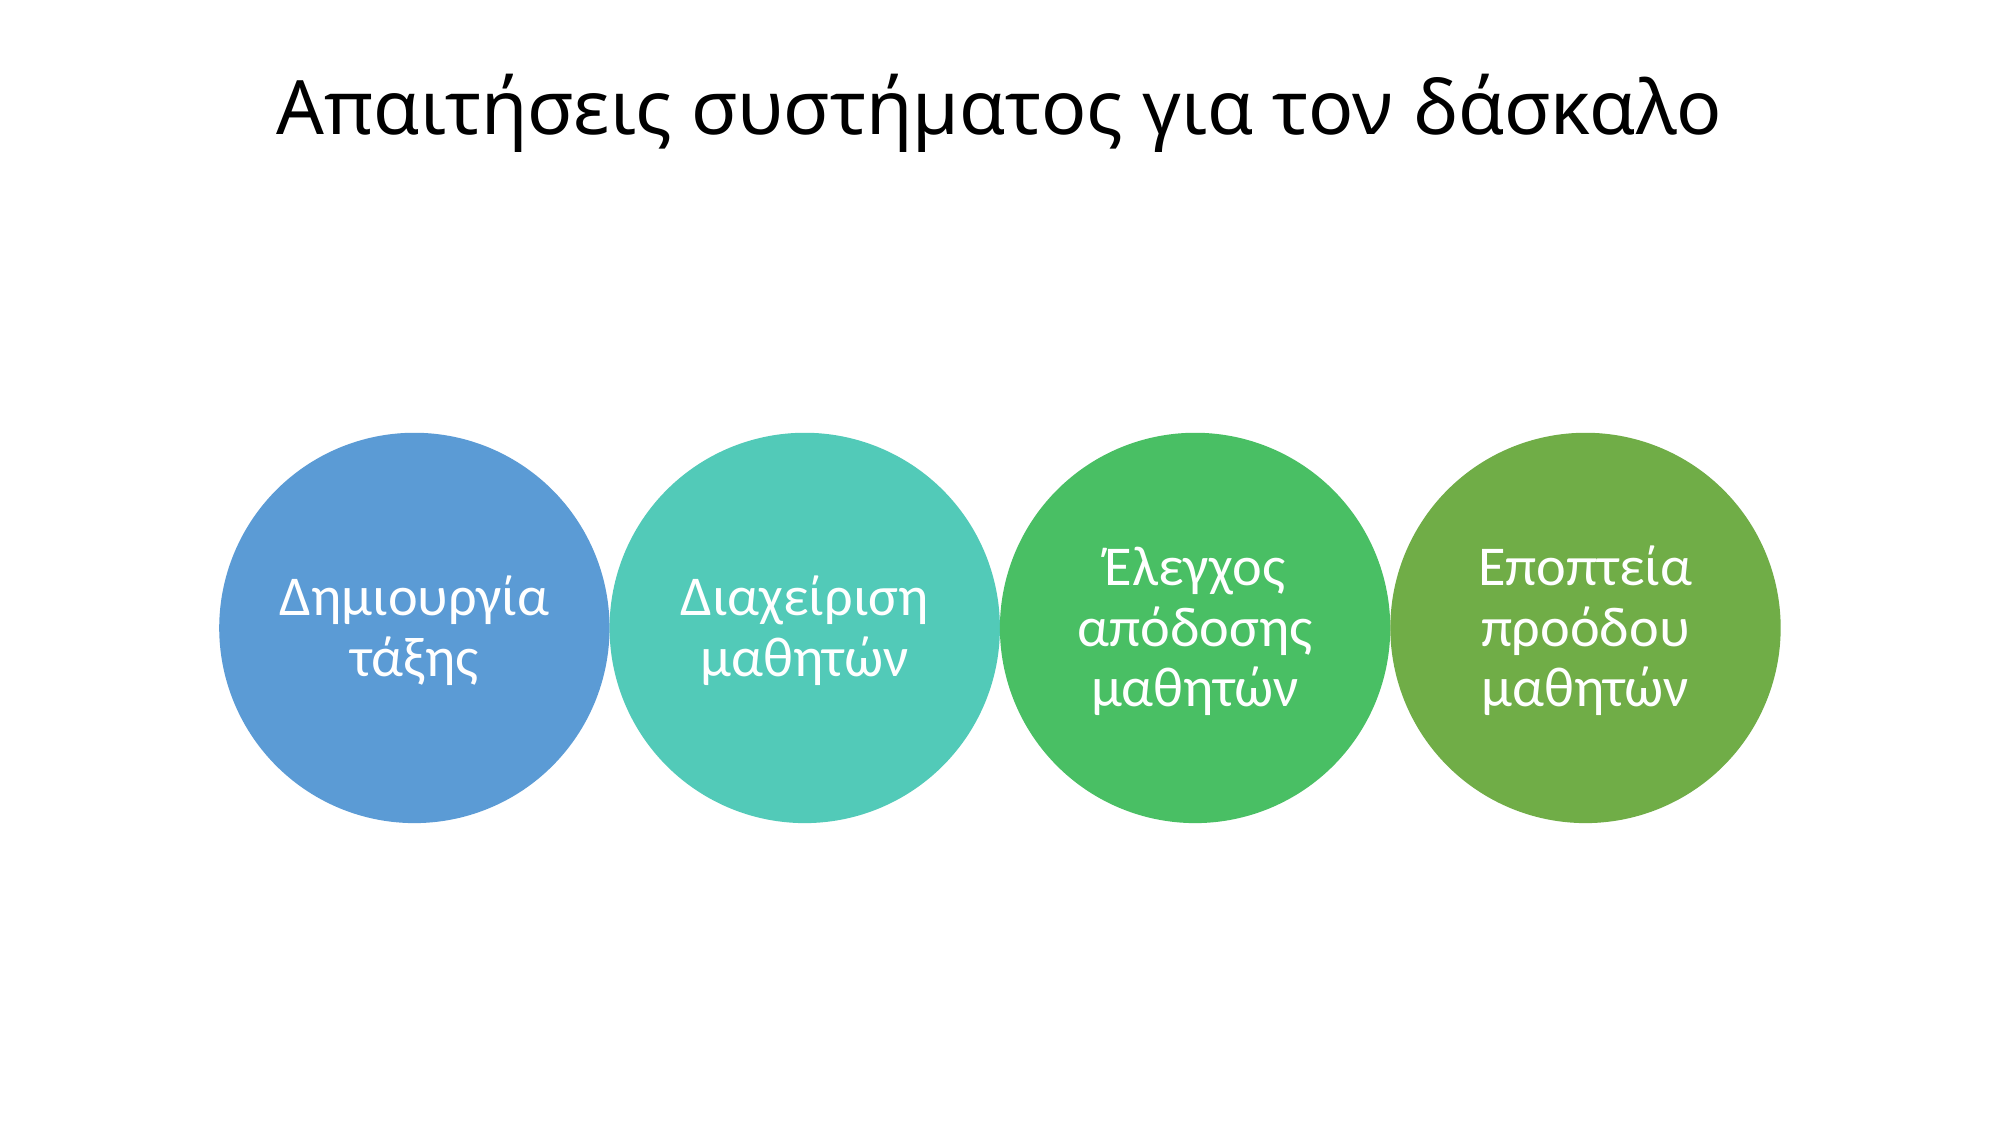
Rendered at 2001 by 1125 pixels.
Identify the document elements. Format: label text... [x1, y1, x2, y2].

text_box Απαιτήσεις συστήματος για τον δάσκαλο [0, 52, 2000, 158]
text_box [219, 183, 1781, 1073]
